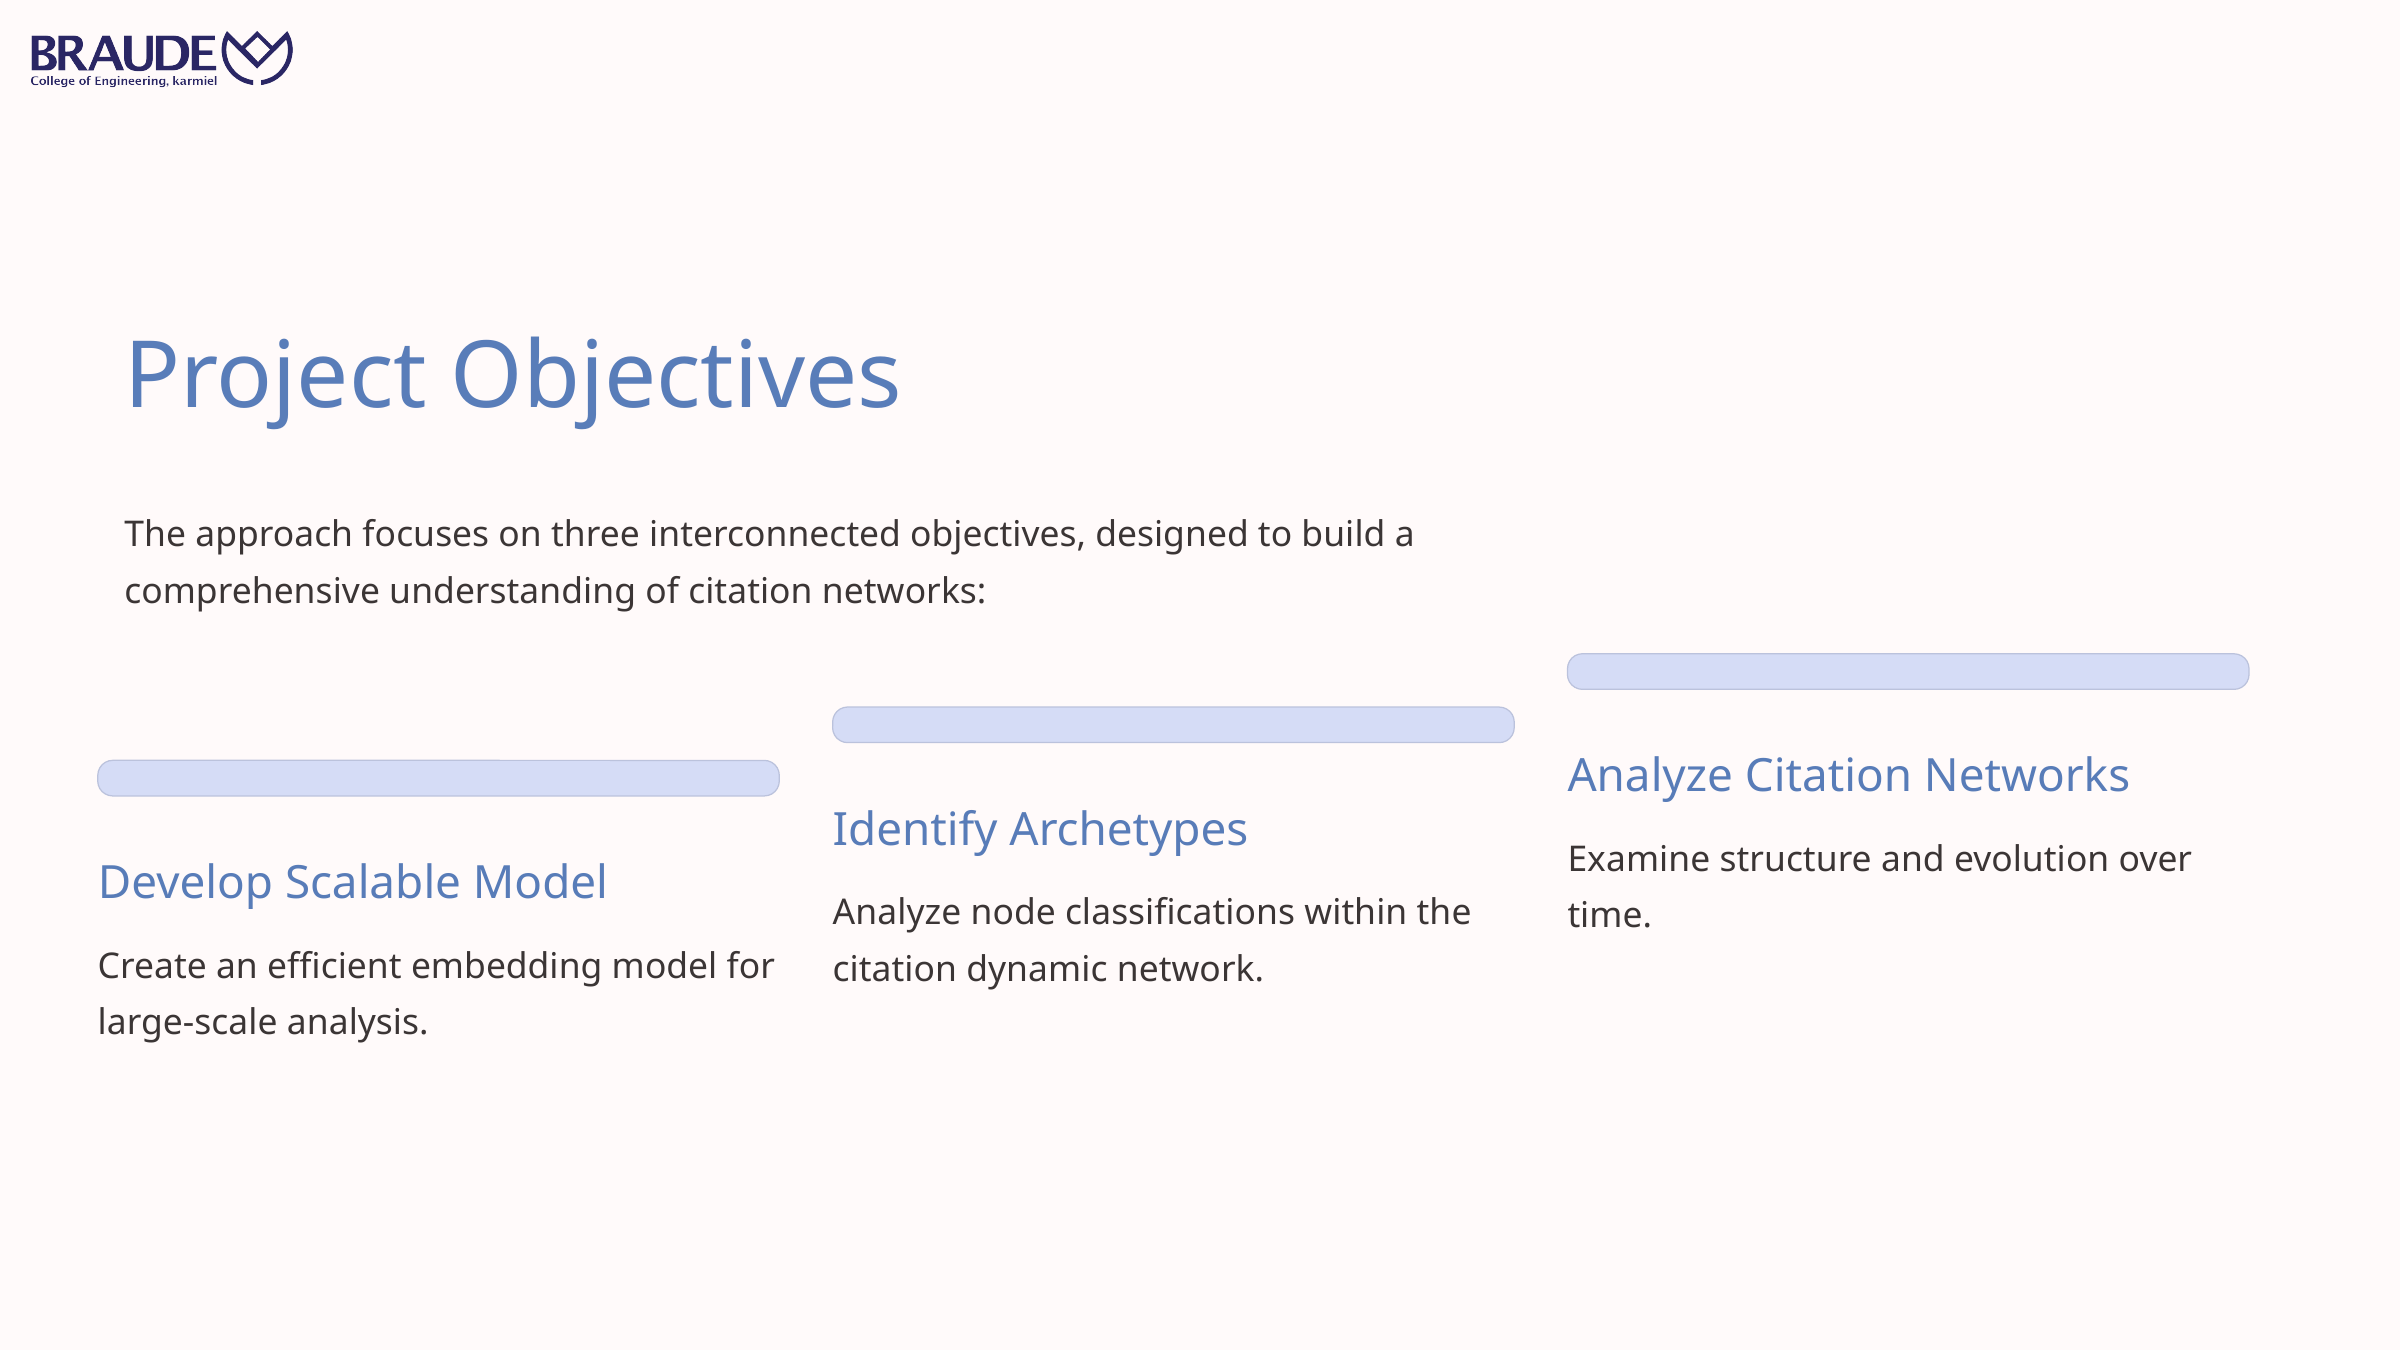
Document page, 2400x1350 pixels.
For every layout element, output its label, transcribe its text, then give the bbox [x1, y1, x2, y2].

text_box Identify Archetypes [832, 795, 1301, 855]
text_box Create an efficient embedding model for large-scale analysis. [97, 928, 780, 1043]
picture [16, 24, 301, 91]
text_box [1567, 653, 2250, 690]
text_box Develop Scalable Model [97, 849, 664, 908]
text_box Examine structure and evolution over time. [1567, 822, 2249, 937]
text_box Project Objectives [124, 309, 1060, 427]
text_box [832, 707, 1515, 743]
text_box Analyze Citation Networks [1567, 742, 2199, 802]
text_box The approach focuses on three interconnected objectives, designed to build a comprehensive understanding of citation networks: [124, 497, 1421, 612]
text_box [97, 760, 780, 796]
text_box Analyze node classifications within the citation dynamic network. [832, 875, 1515, 990]
